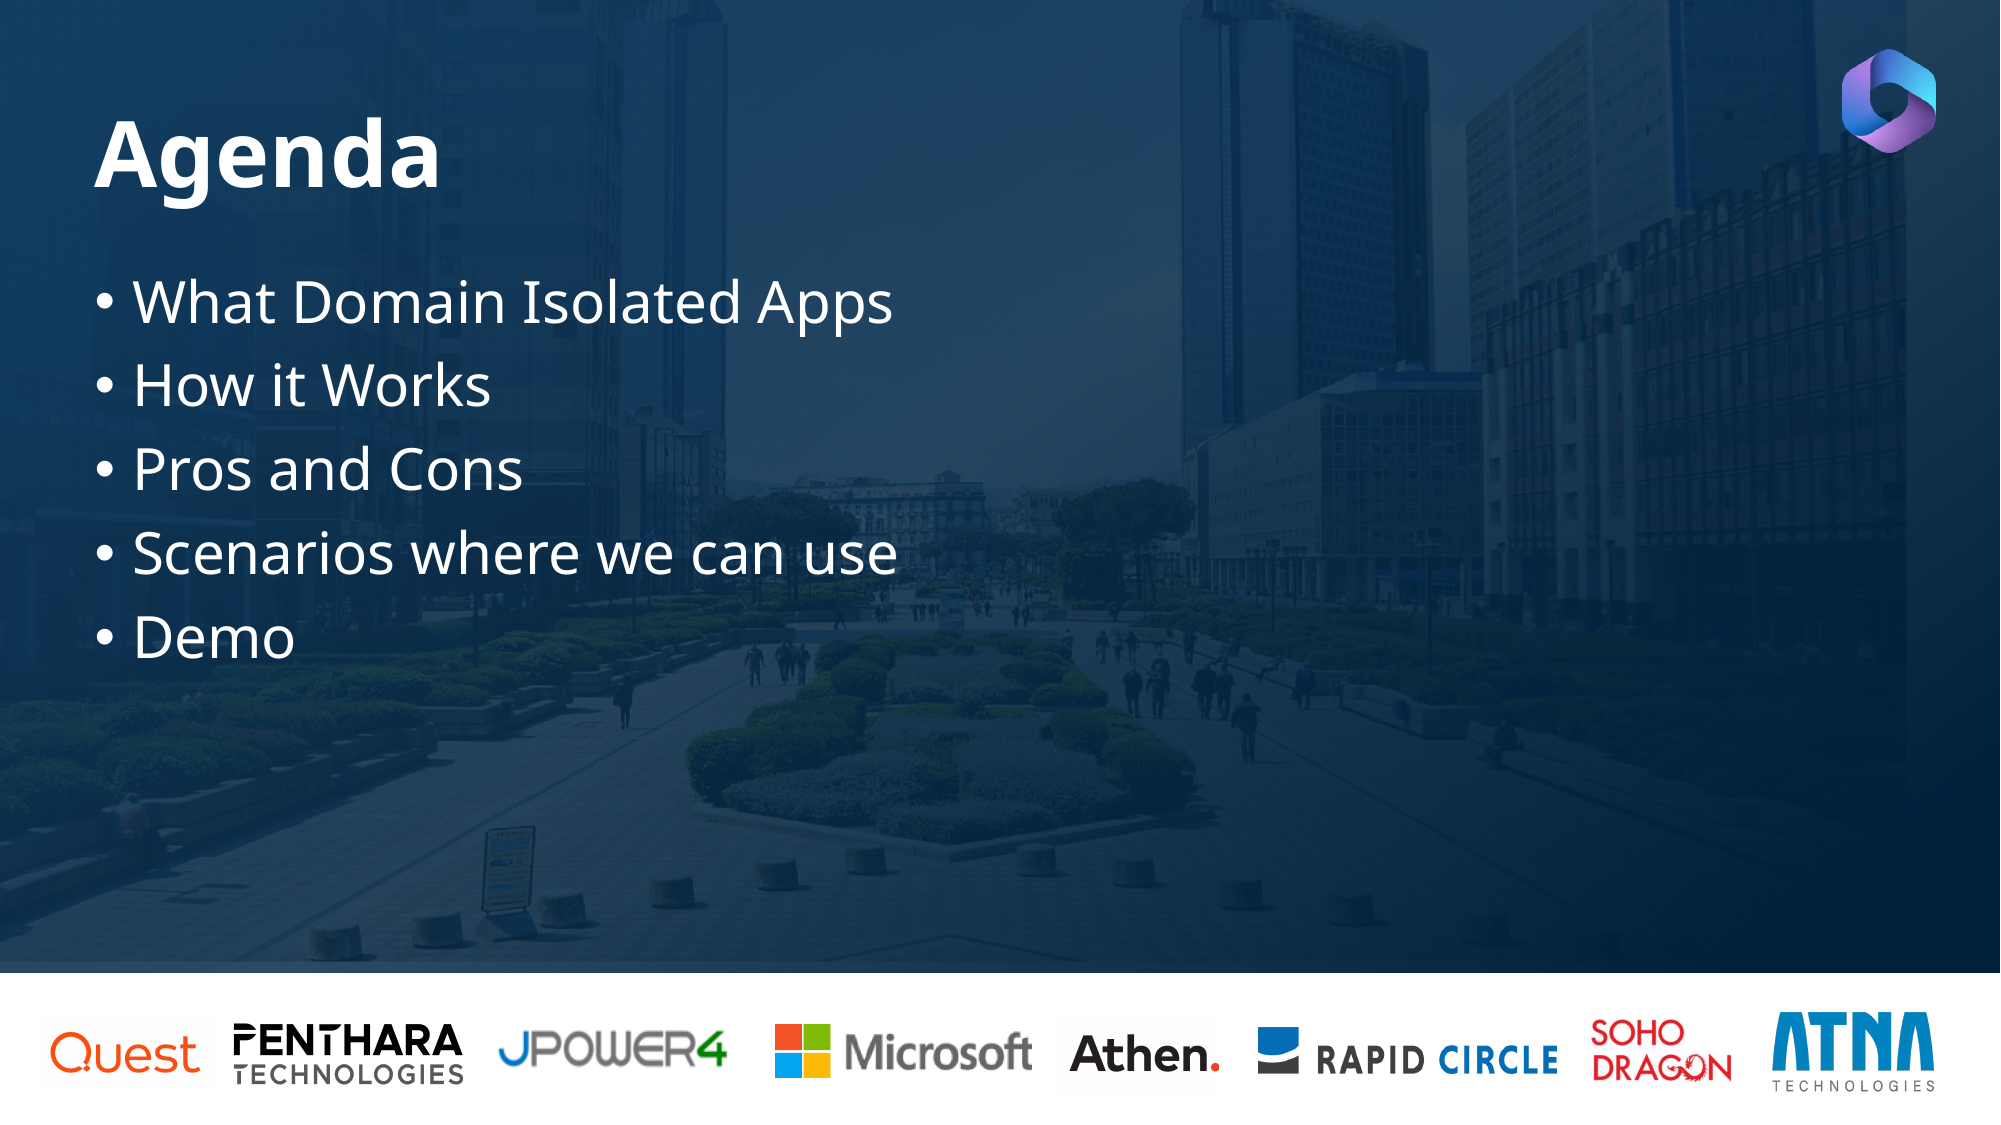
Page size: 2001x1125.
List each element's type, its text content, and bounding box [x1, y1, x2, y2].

picture [34, 1015, 219, 1093]
text_box Agenda [79, 100, 1921, 265]
picture [0, 0, 2000, 973]
picture [1588, 1013, 1736, 1088]
picture [1770, 1010, 1936, 1093]
picture [1056, 1015, 1219, 1093]
picture [1258, 1027, 1557, 1074]
picture [233, 1023, 464, 1085]
picture [775, 1024, 1032, 1078]
picture [494, 1029, 731, 1072]
text_box What Domain Isolated Apps How it Works Pros and Cons Scenarios where we can use Demo [79, 265, 1921, 860]
